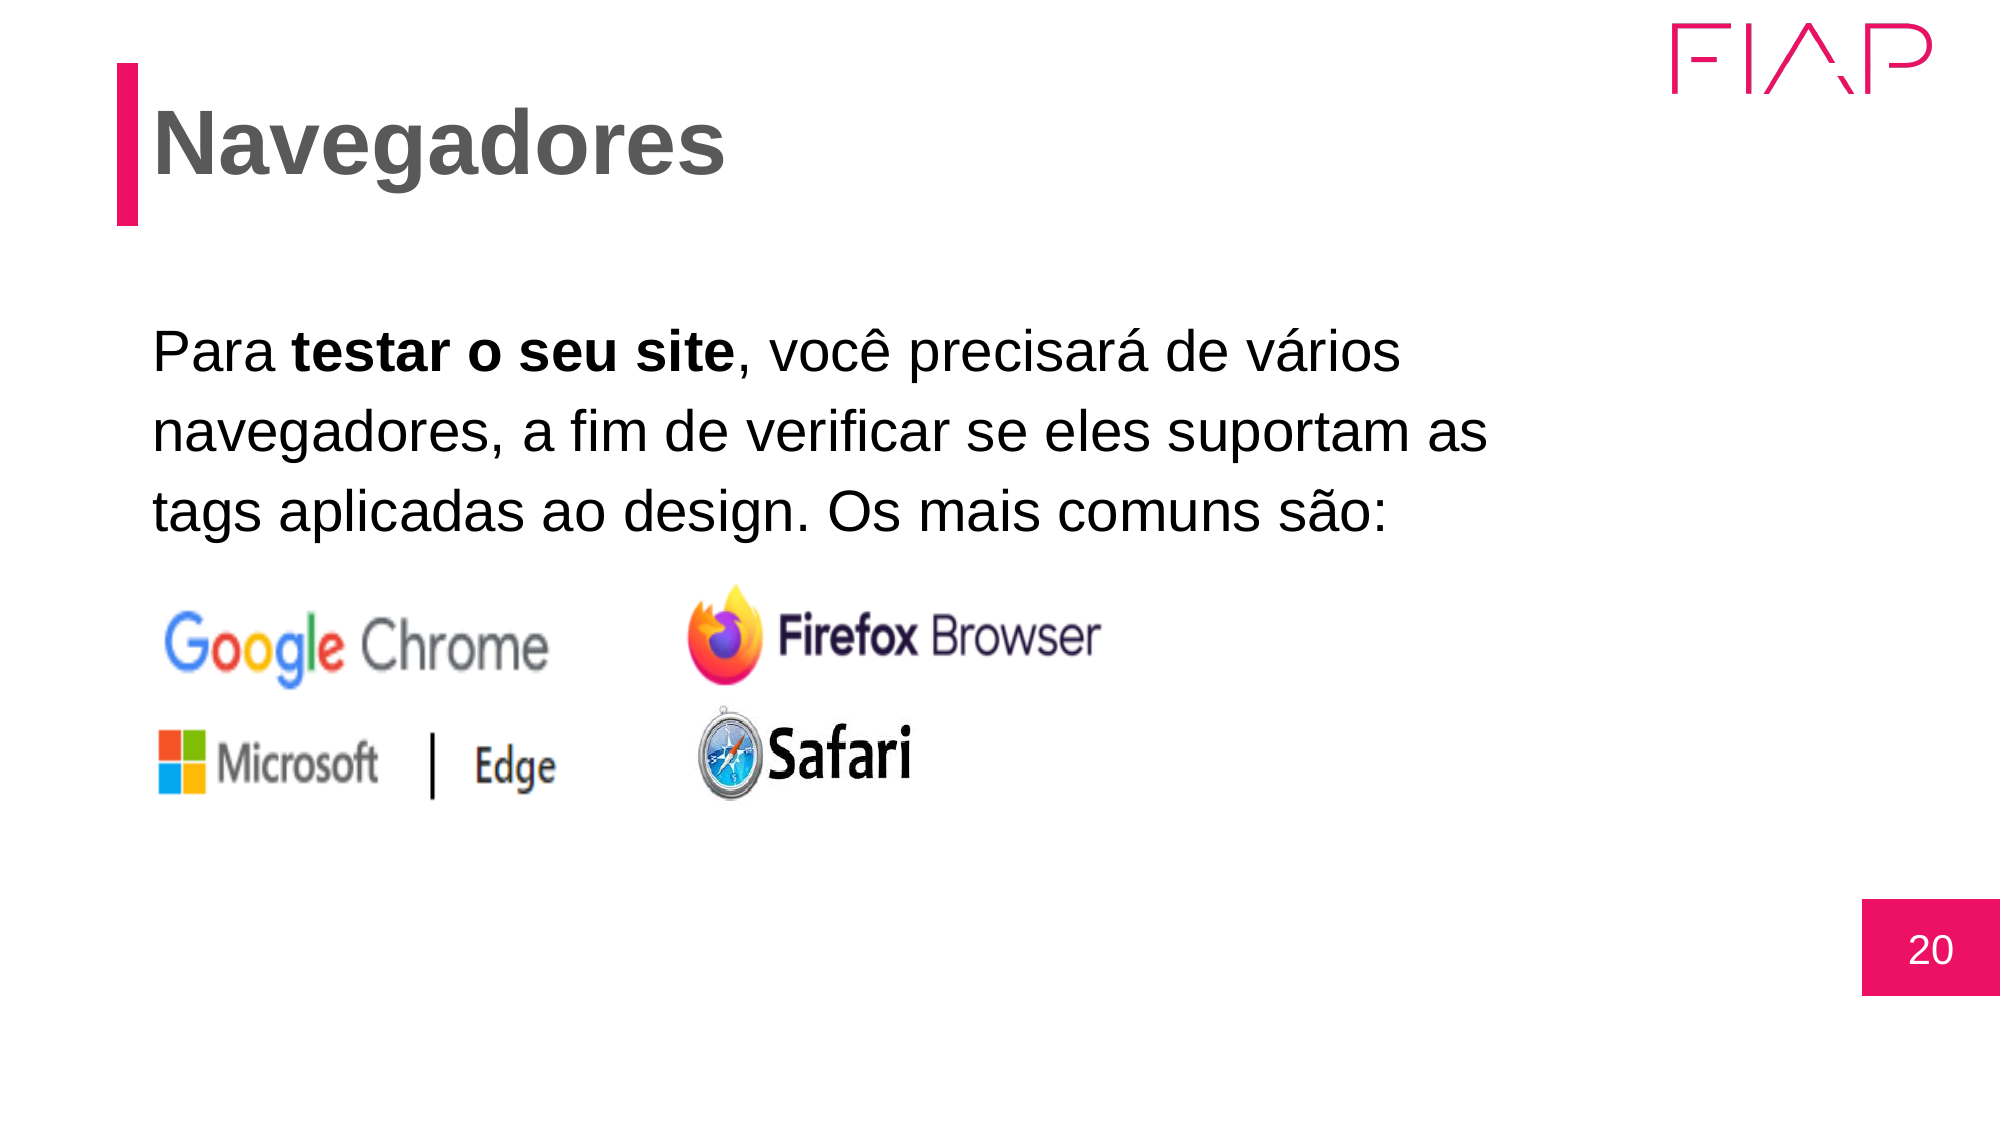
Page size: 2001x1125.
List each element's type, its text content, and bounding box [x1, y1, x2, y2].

slide_number 20 [1862, 917, 2000, 978]
picture [1862, 899, 2000, 917]
title Navegadores [137, 63, 1863, 226]
picture [1672, 23, 1932, 94]
text_box Para testar o seu site, você precisará de vários navegadores, a fim de verificar se eles suportam as tags aplicadas ao design. Os mais comuns são: [137, 287, 1515, 559]
picture [671, 566, 1111, 859]
picture [137, 583, 577, 828]
picture [1862, 978, 2000, 996]
picture [117, 63, 137, 226]
